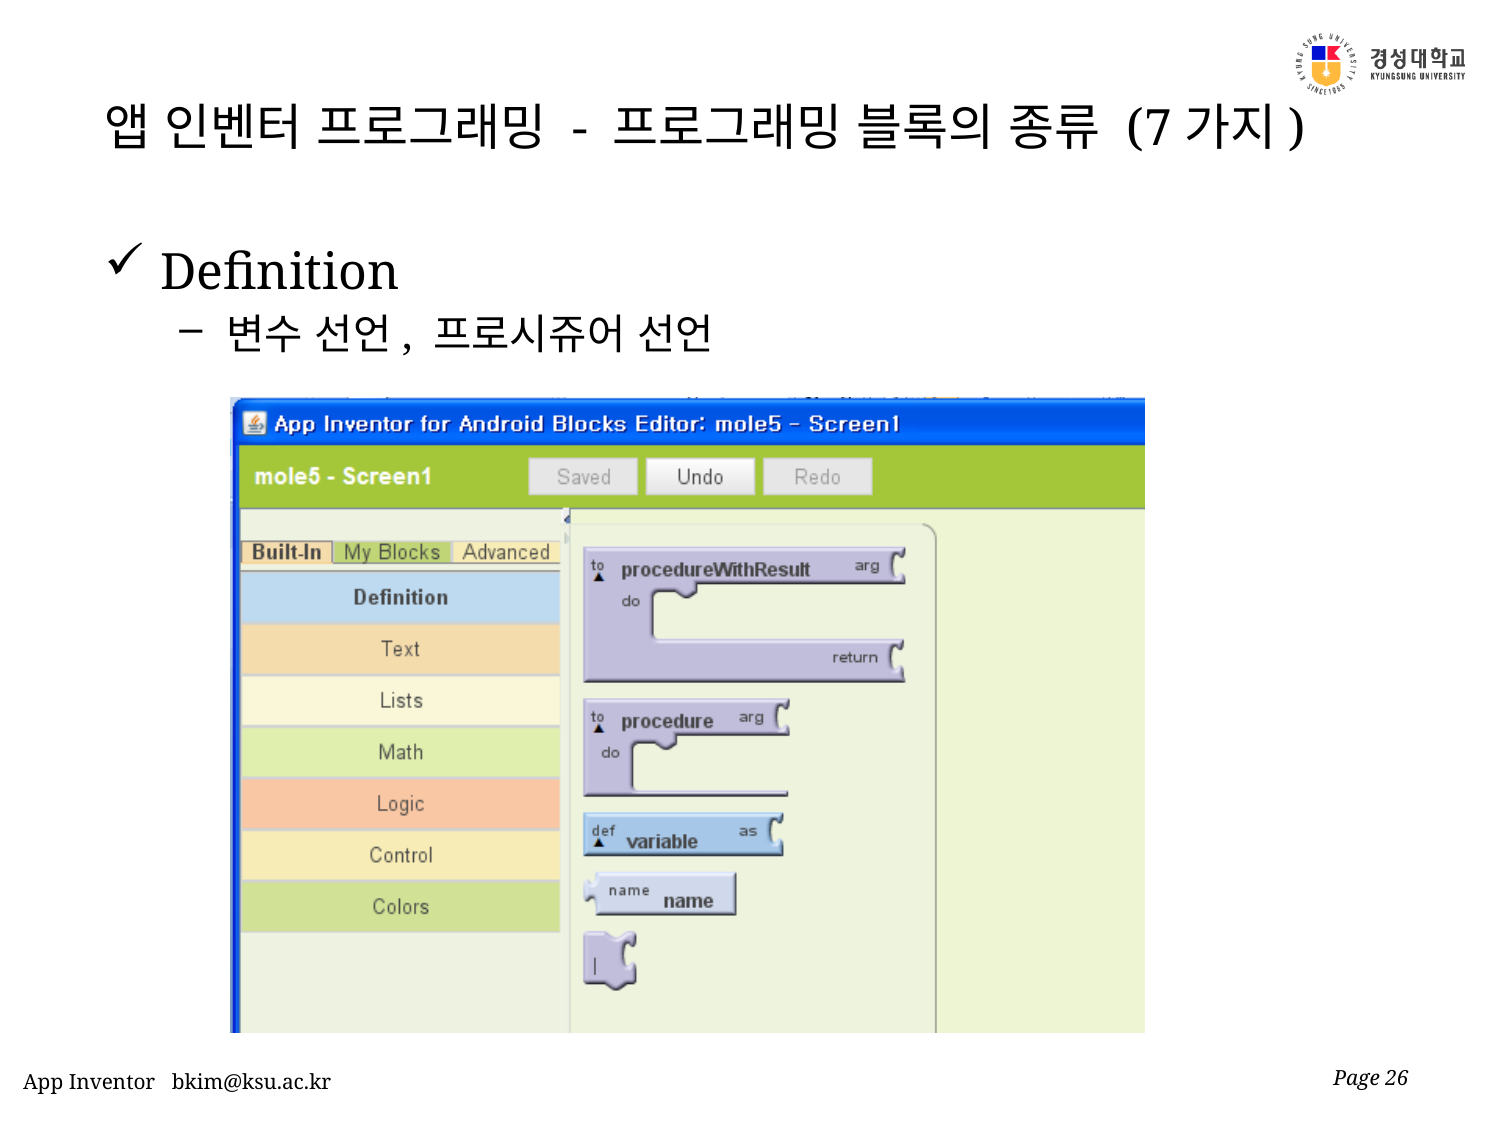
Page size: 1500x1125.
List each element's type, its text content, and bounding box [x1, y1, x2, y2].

picture [1293, 30, 1471, 99]
list Definition 변수 선언, 프로시쥬어 선언 [89, 231, 1424, 1036]
title 앱 인벤터 프로그래밍 - 프로그래밍 블록의 종류 (7가지) [89, 54, 1377, 197]
picture [229, 396, 1145, 1034]
slide_number Page 26 [1149, 1024, 1424, 1101]
